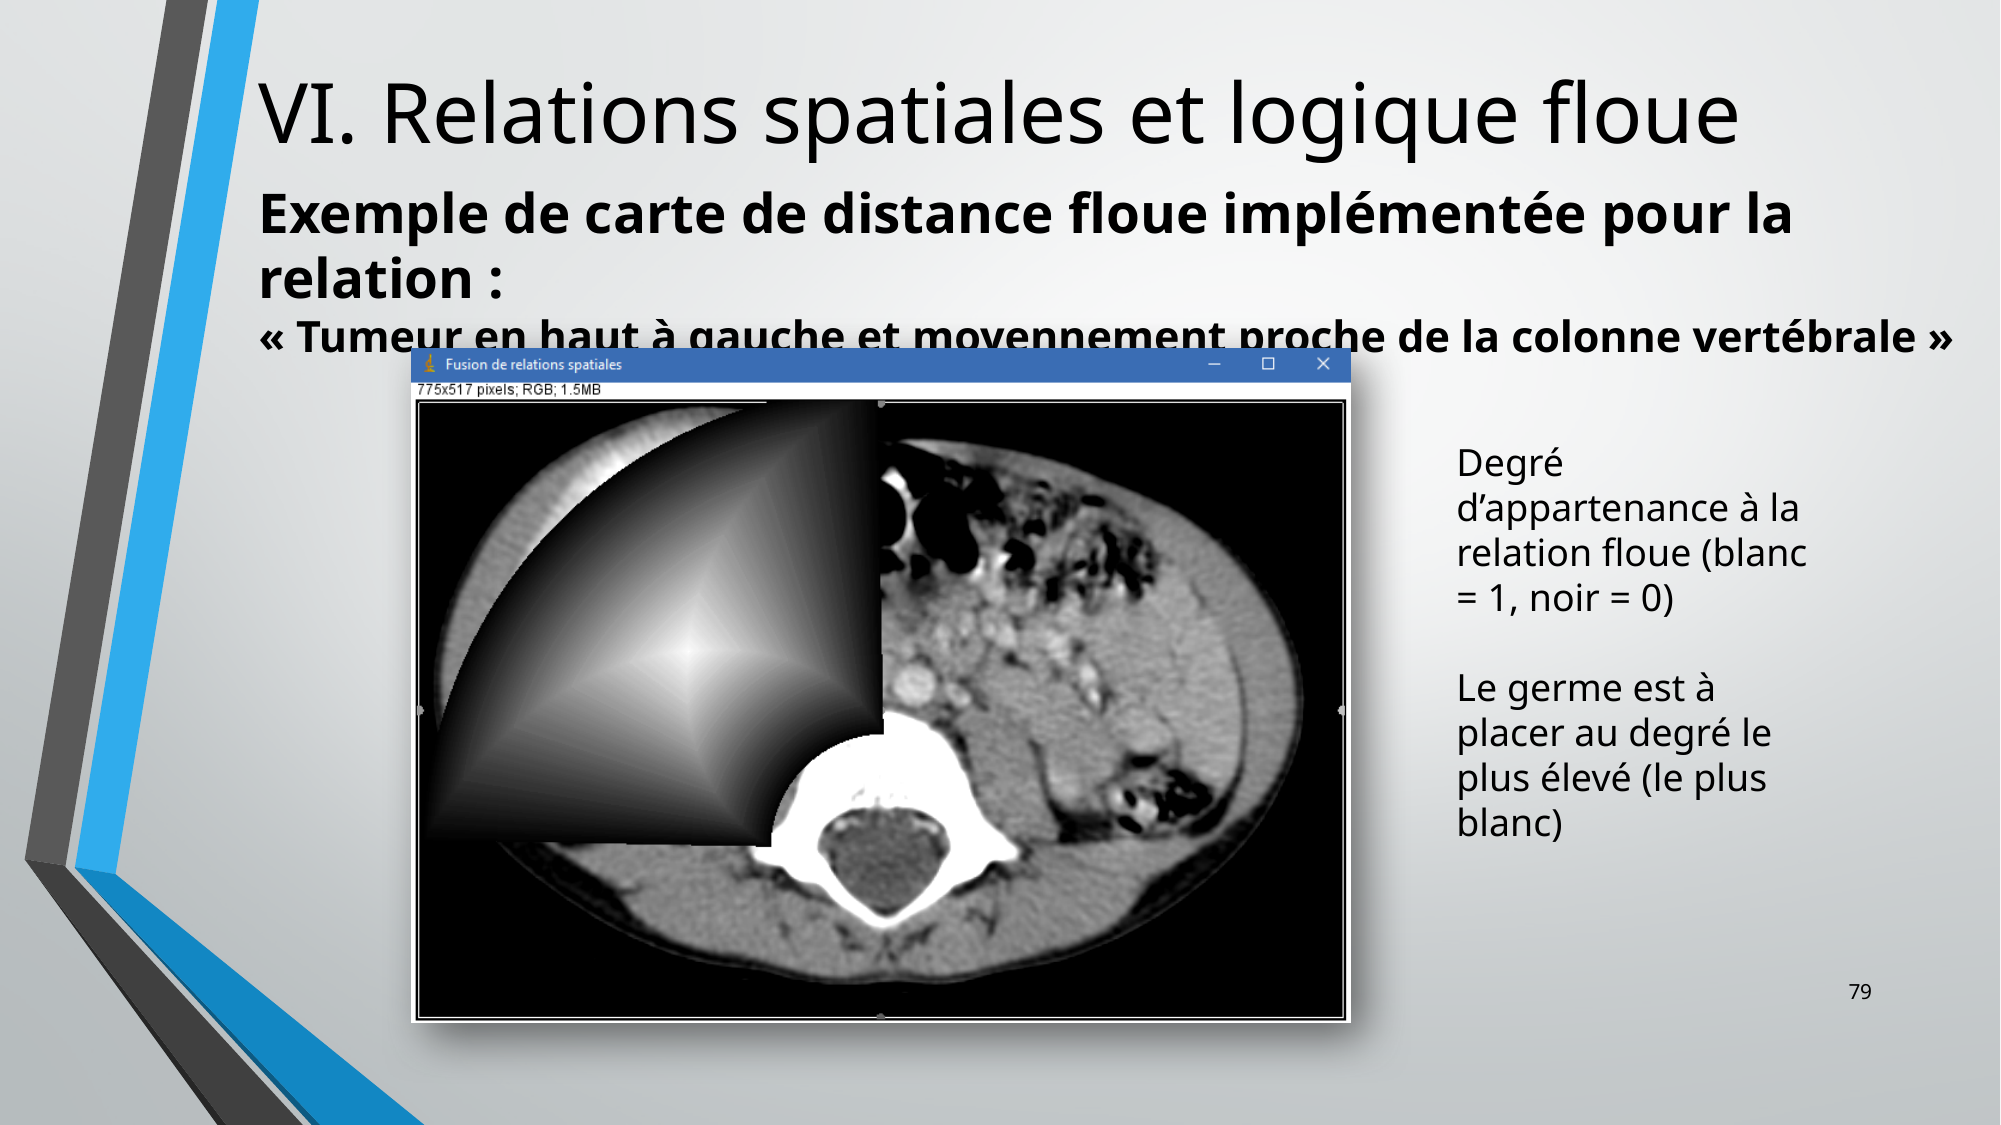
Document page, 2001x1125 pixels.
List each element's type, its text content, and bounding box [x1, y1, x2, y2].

title VI. Relations spatiales et logique floue [243, 51, 1887, 170]
list Exemple de carte de distance floue implémentée pour la relation : « Tumeur en haut à gauche et moyennement proche de la colonne vertébrale » [243, 170, 1979, 1077]
text_box Degré d’appartenance à la relation floue (blanc = 1, noir = 0) Le germe est à placer au degré le plus élevé (le plus blanc) [1441, 431, 1842, 852]
slide_number 79 [1796, 962, 1887, 1023]
picture [411, 347, 1351, 1023]
